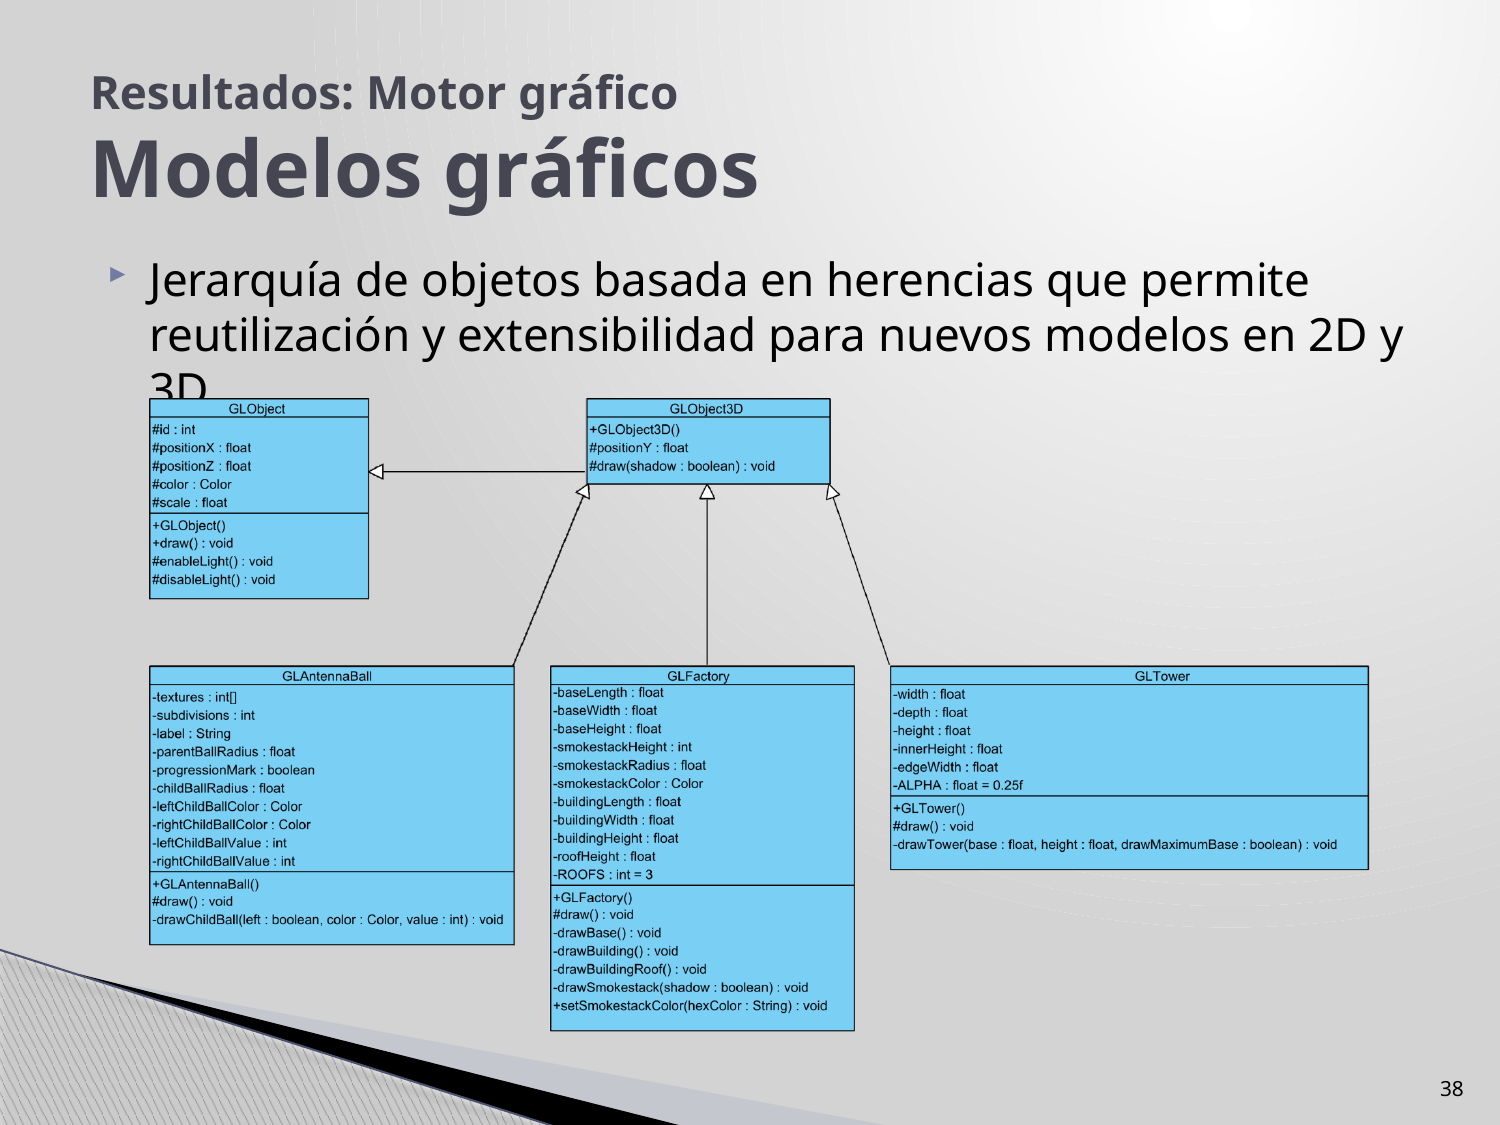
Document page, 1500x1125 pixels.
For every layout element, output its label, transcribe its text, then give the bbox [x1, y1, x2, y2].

picture [147, 396, 1370, 1036]
title Resultados: Motor gráfico Modelos gráficos [75, 45, 1425, 233]
slide_number 38 [1418, 1051, 1479, 1112]
list Jerarquía de objetos basada en herencias que permite reutilización y extensibilidad para nuevos modelos en 2D y 3D. [75, 243, 1447, 986]
